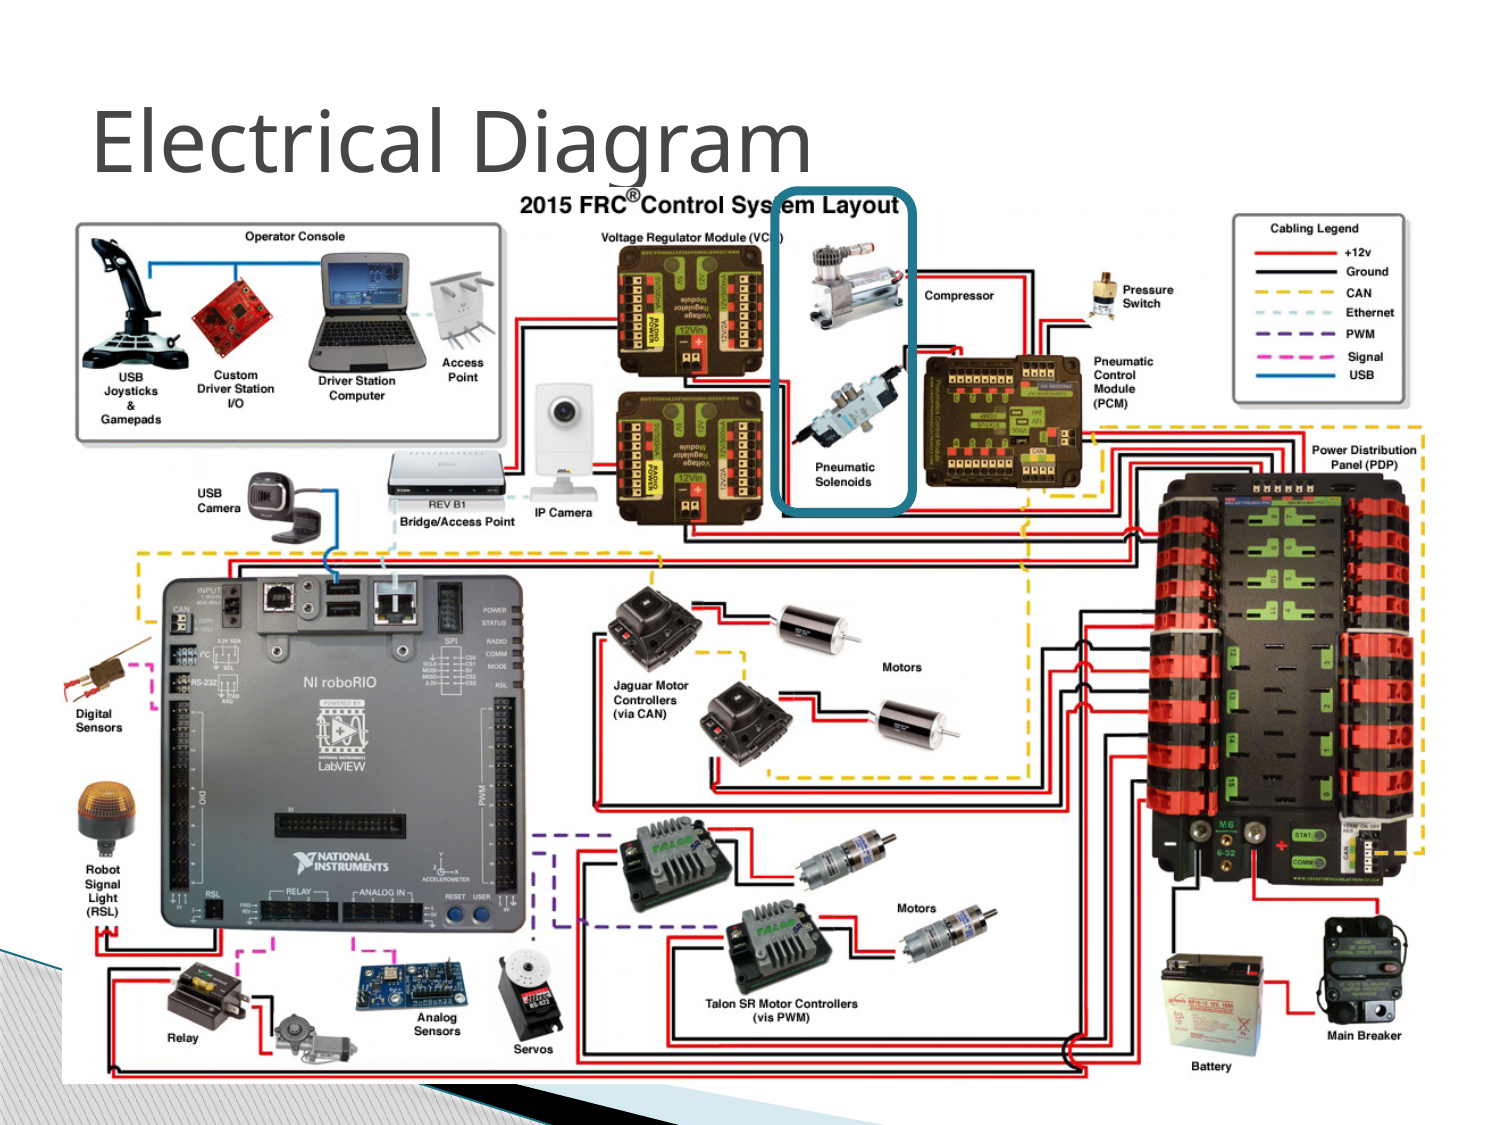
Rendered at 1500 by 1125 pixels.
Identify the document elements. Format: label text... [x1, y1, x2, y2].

title Electrical Diagram [75, 45, 1425, 187]
picture [62, 187, 1426, 1084]
